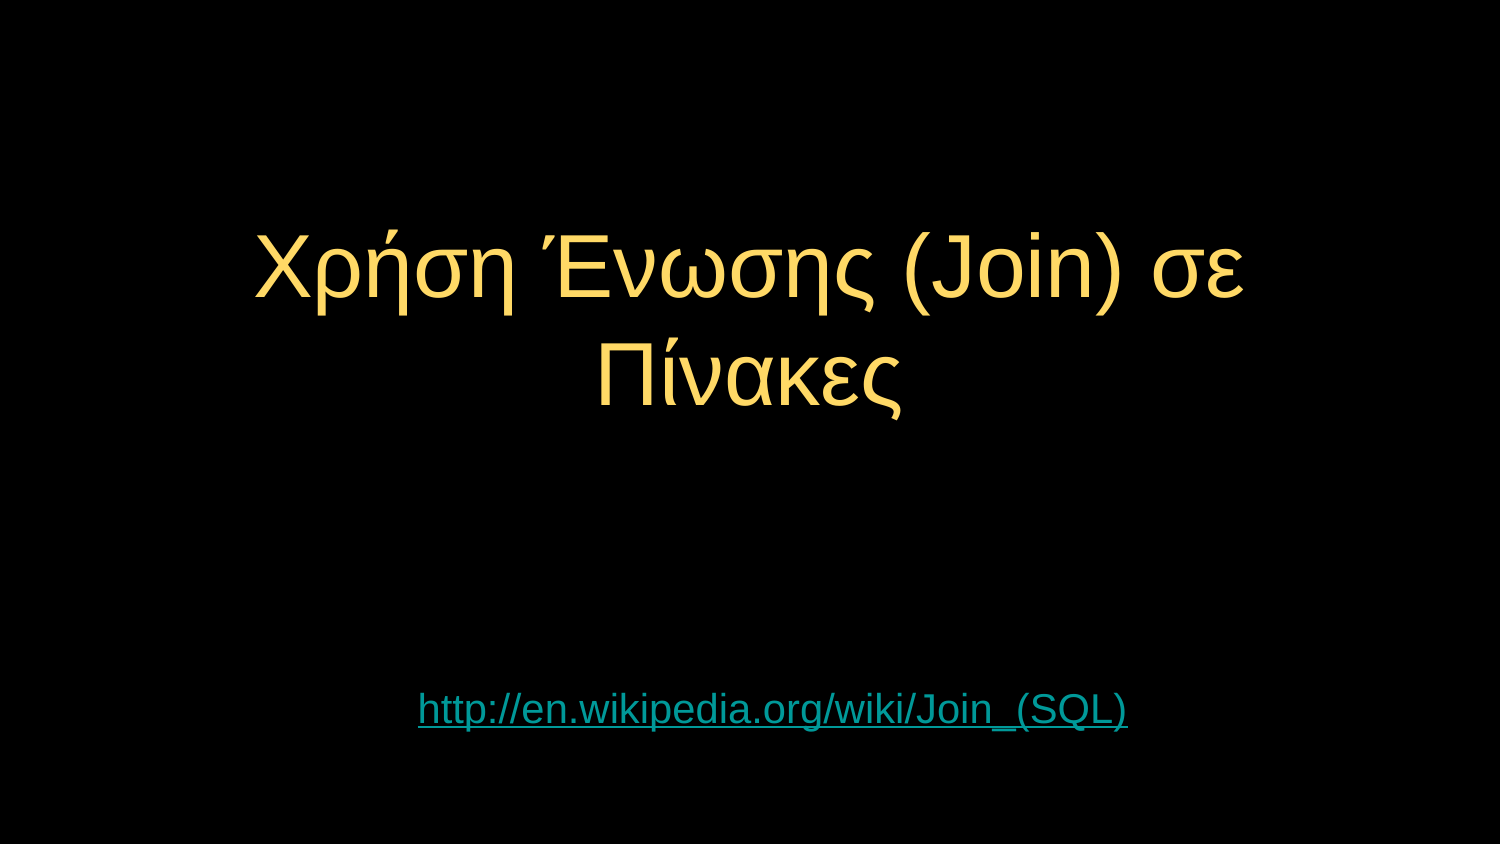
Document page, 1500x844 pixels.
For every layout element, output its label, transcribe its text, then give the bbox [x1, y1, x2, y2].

text_box http://en.wikipedia.org/wiki/Join_(SQL) [391, 677, 1154, 736]
title Χρήση Ένωσης (Join) σε Πίνακες [106, 141, 1393, 427]
